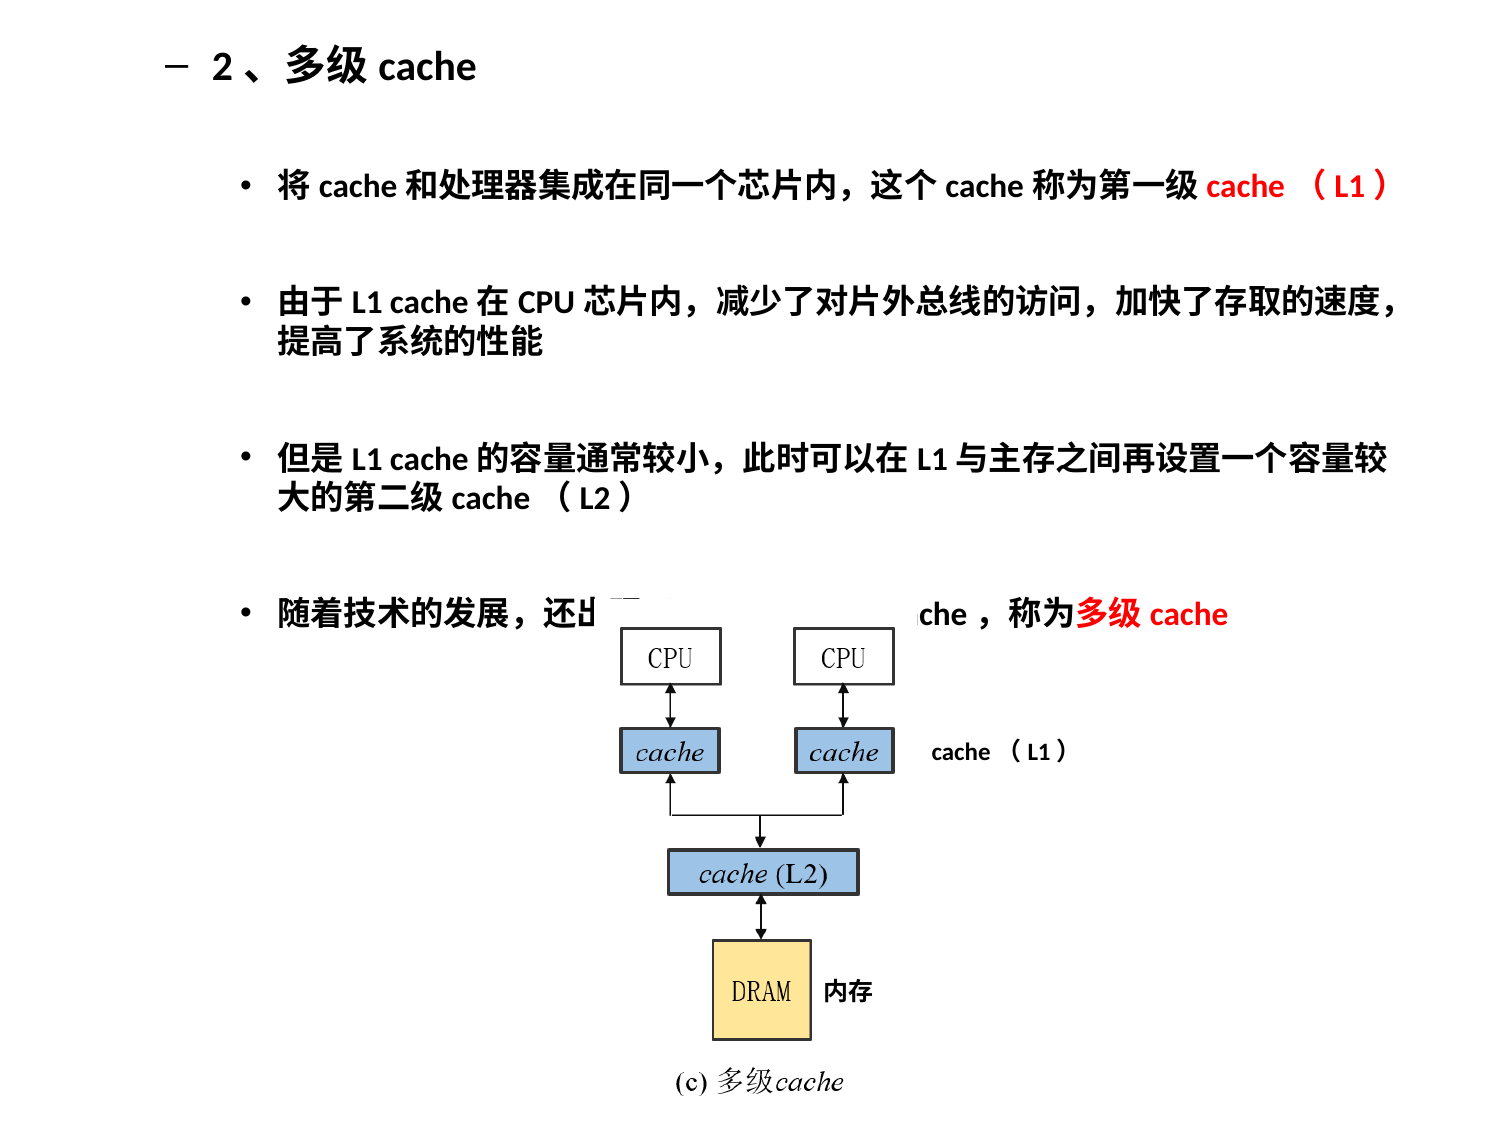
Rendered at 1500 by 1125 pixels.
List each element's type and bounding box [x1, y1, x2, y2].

text_box [594, 599, 1154, 1107]
list [75, 30, 1425, 774]
